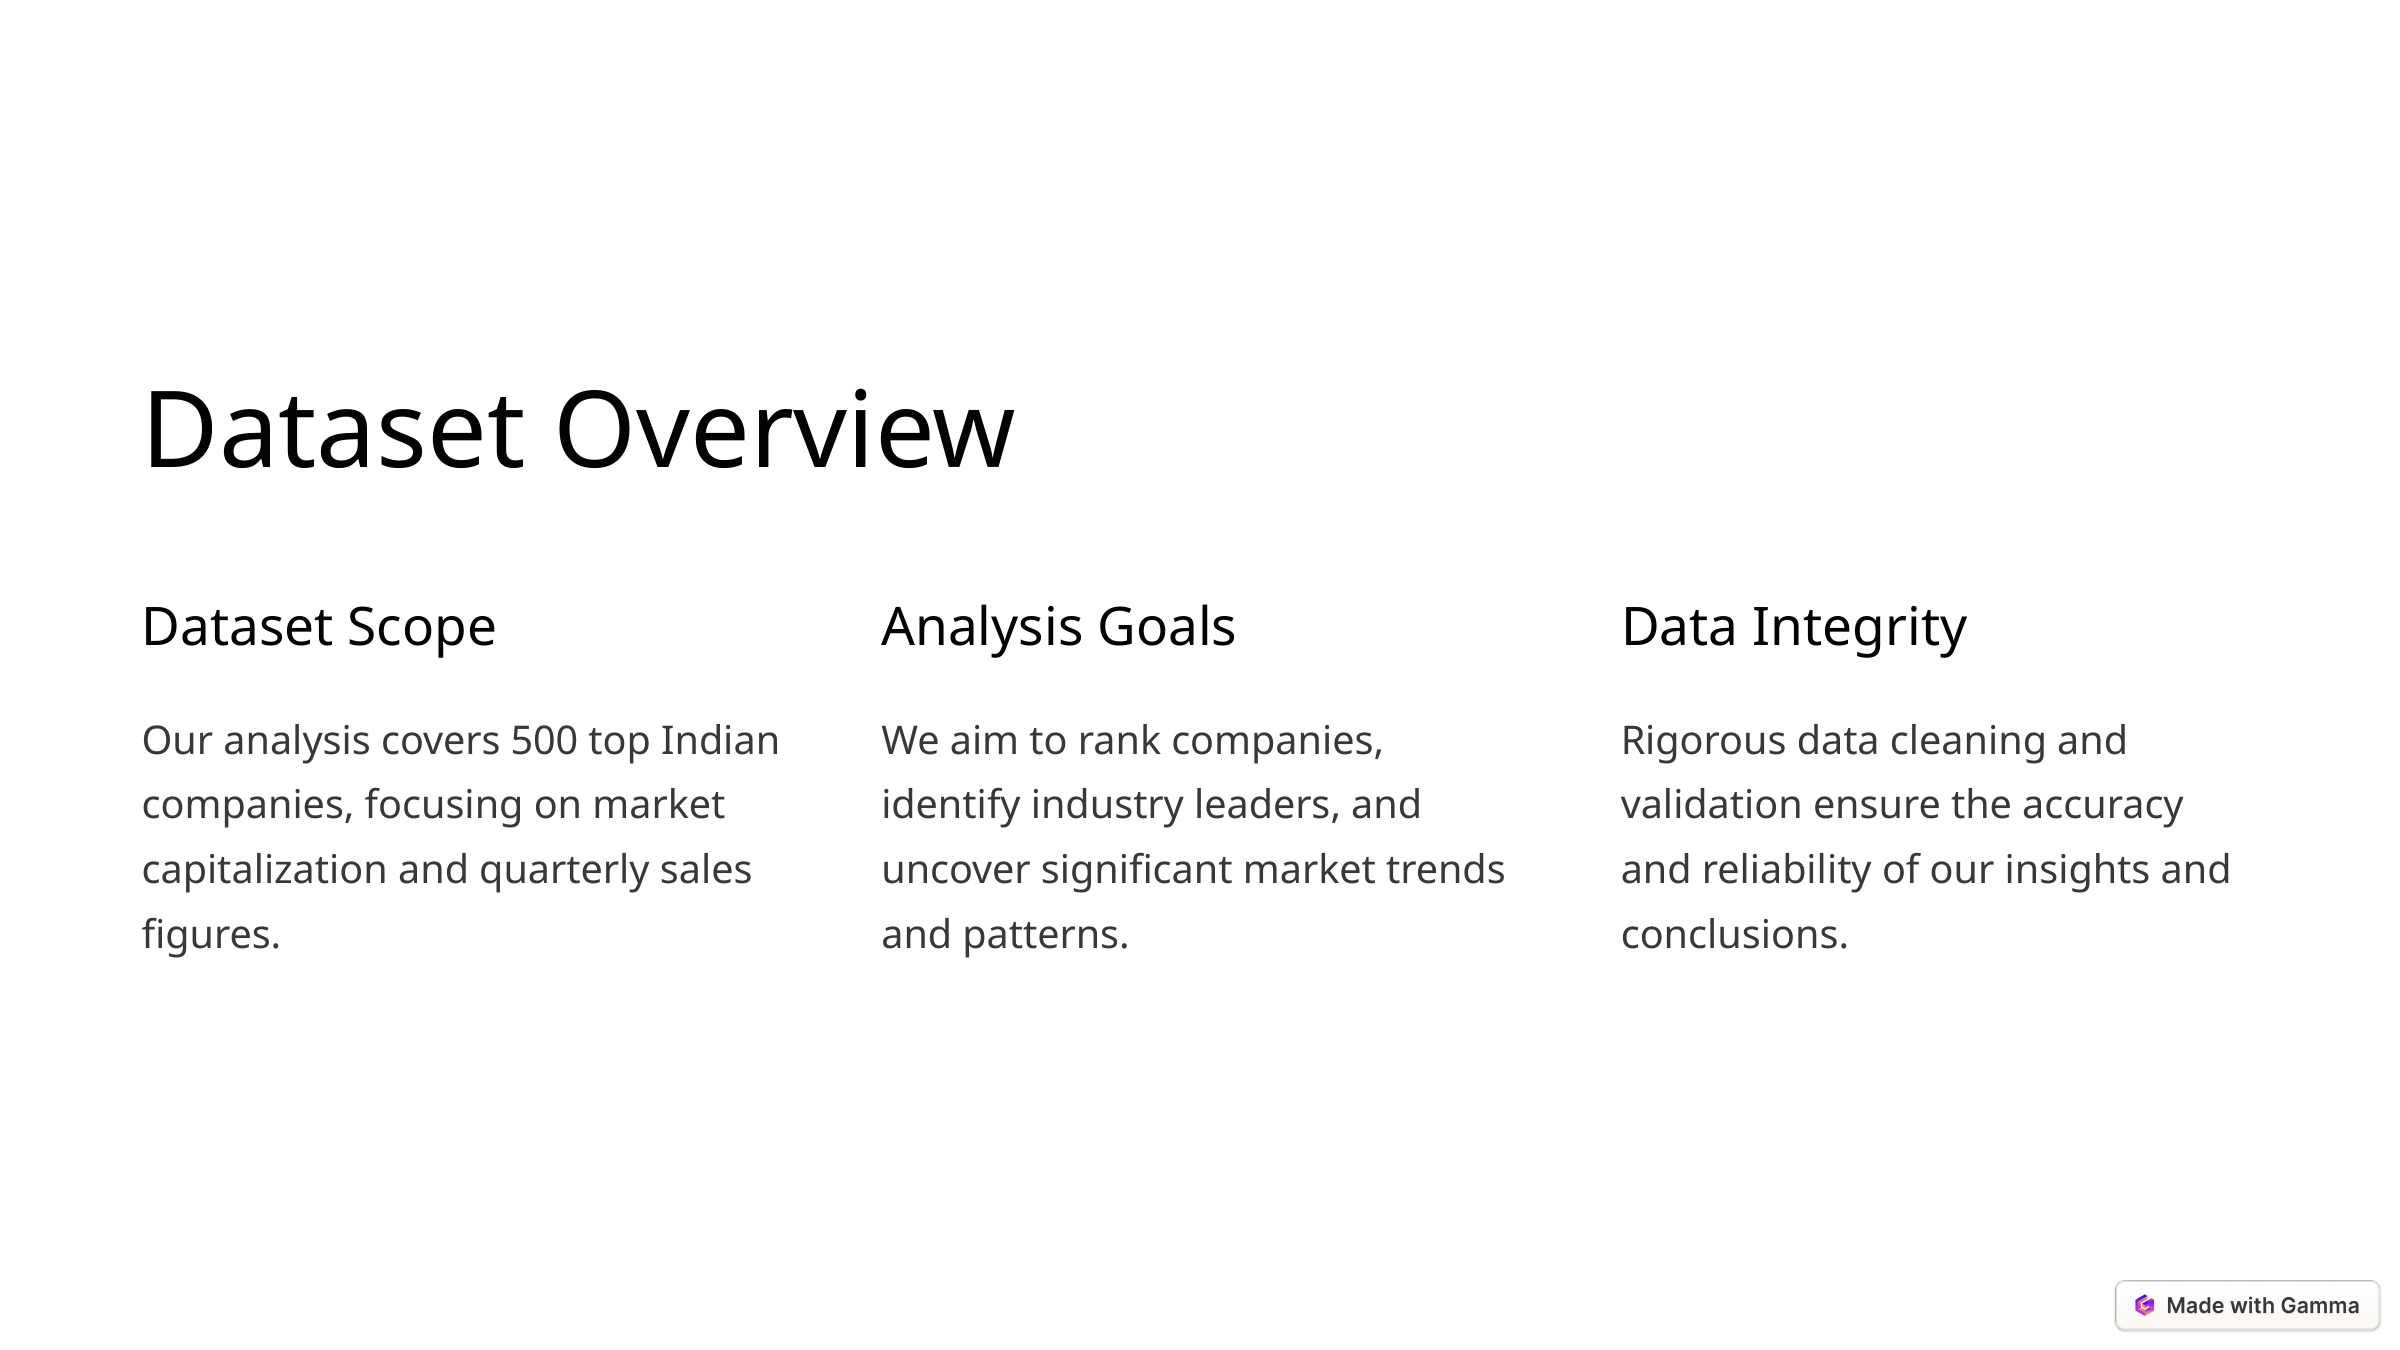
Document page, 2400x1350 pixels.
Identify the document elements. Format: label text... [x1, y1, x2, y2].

text_box Data Integrity [1620, 590, 2153, 658]
text_box We aim to rank companies, identify industry leaders, and uncover significant market trends and patterns. [881, 697, 1521, 957]
picture [2106, 1271, 2389, 1339]
text_box Analysis Goals [881, 590, 1413, 658]
text_box Dataset Scope [141, 590, 674, 658]
text_box Dataset Overview [141, 356, 1205, 490]
text_box Our analysis covers 500 top Indian companies, focusing on market capitalization and quarterly sales figures. [141, 697, 782, 957]
text_box Rigorous data cleaning and validation ensure the accuracy and reliability of our insights and conclusions. [1620, 697, 2261, 957]
